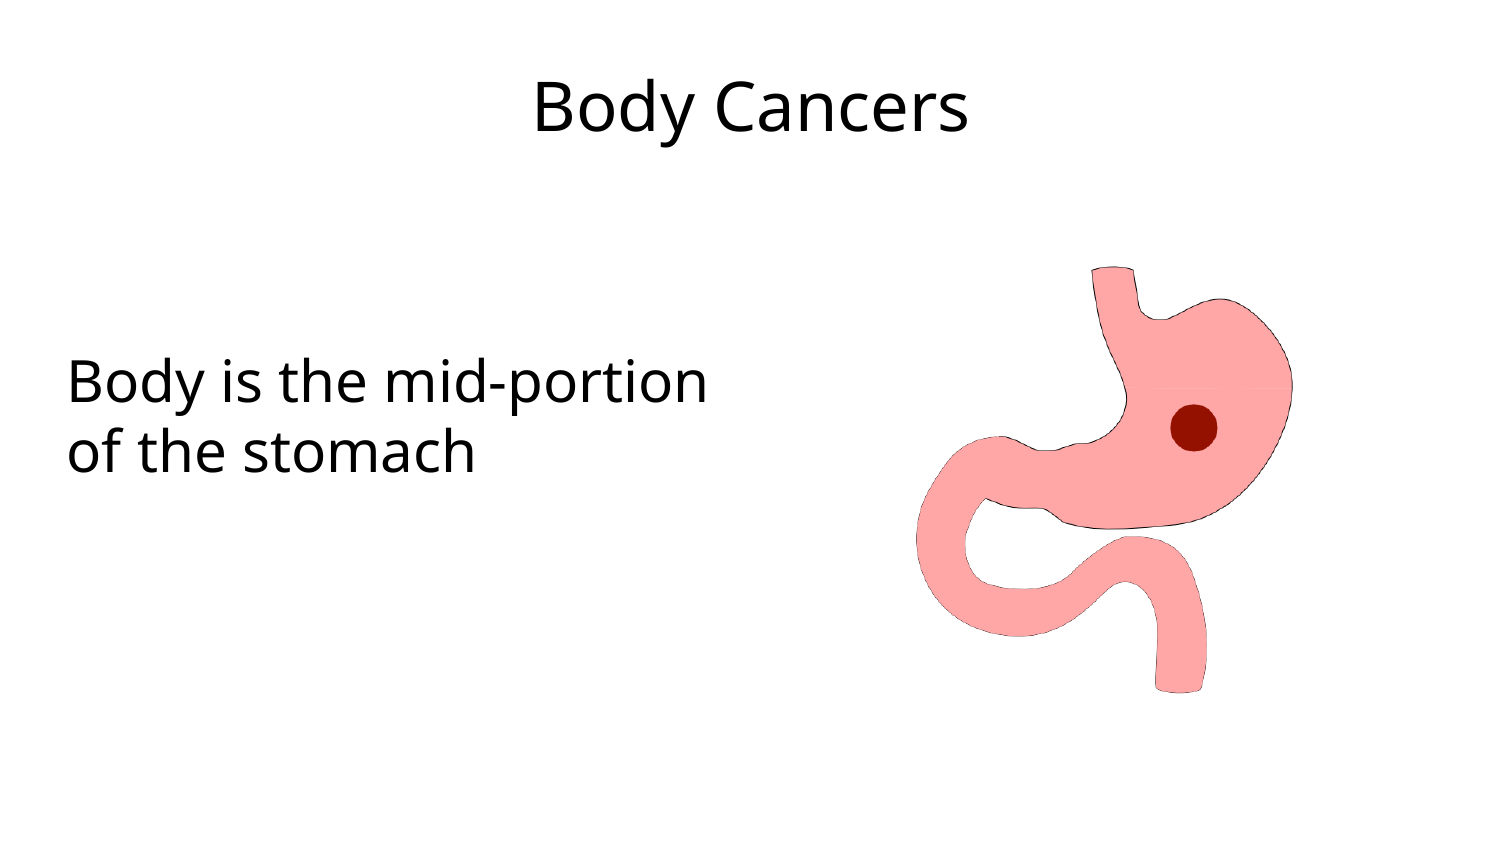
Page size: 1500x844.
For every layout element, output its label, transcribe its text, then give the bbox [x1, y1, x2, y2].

picture [866, 195, 1340, 809]
title Body Cancers [51, 33, 1451, 175]
list Body is the mid-portion of the stomach [51, 196, 738, 810]
